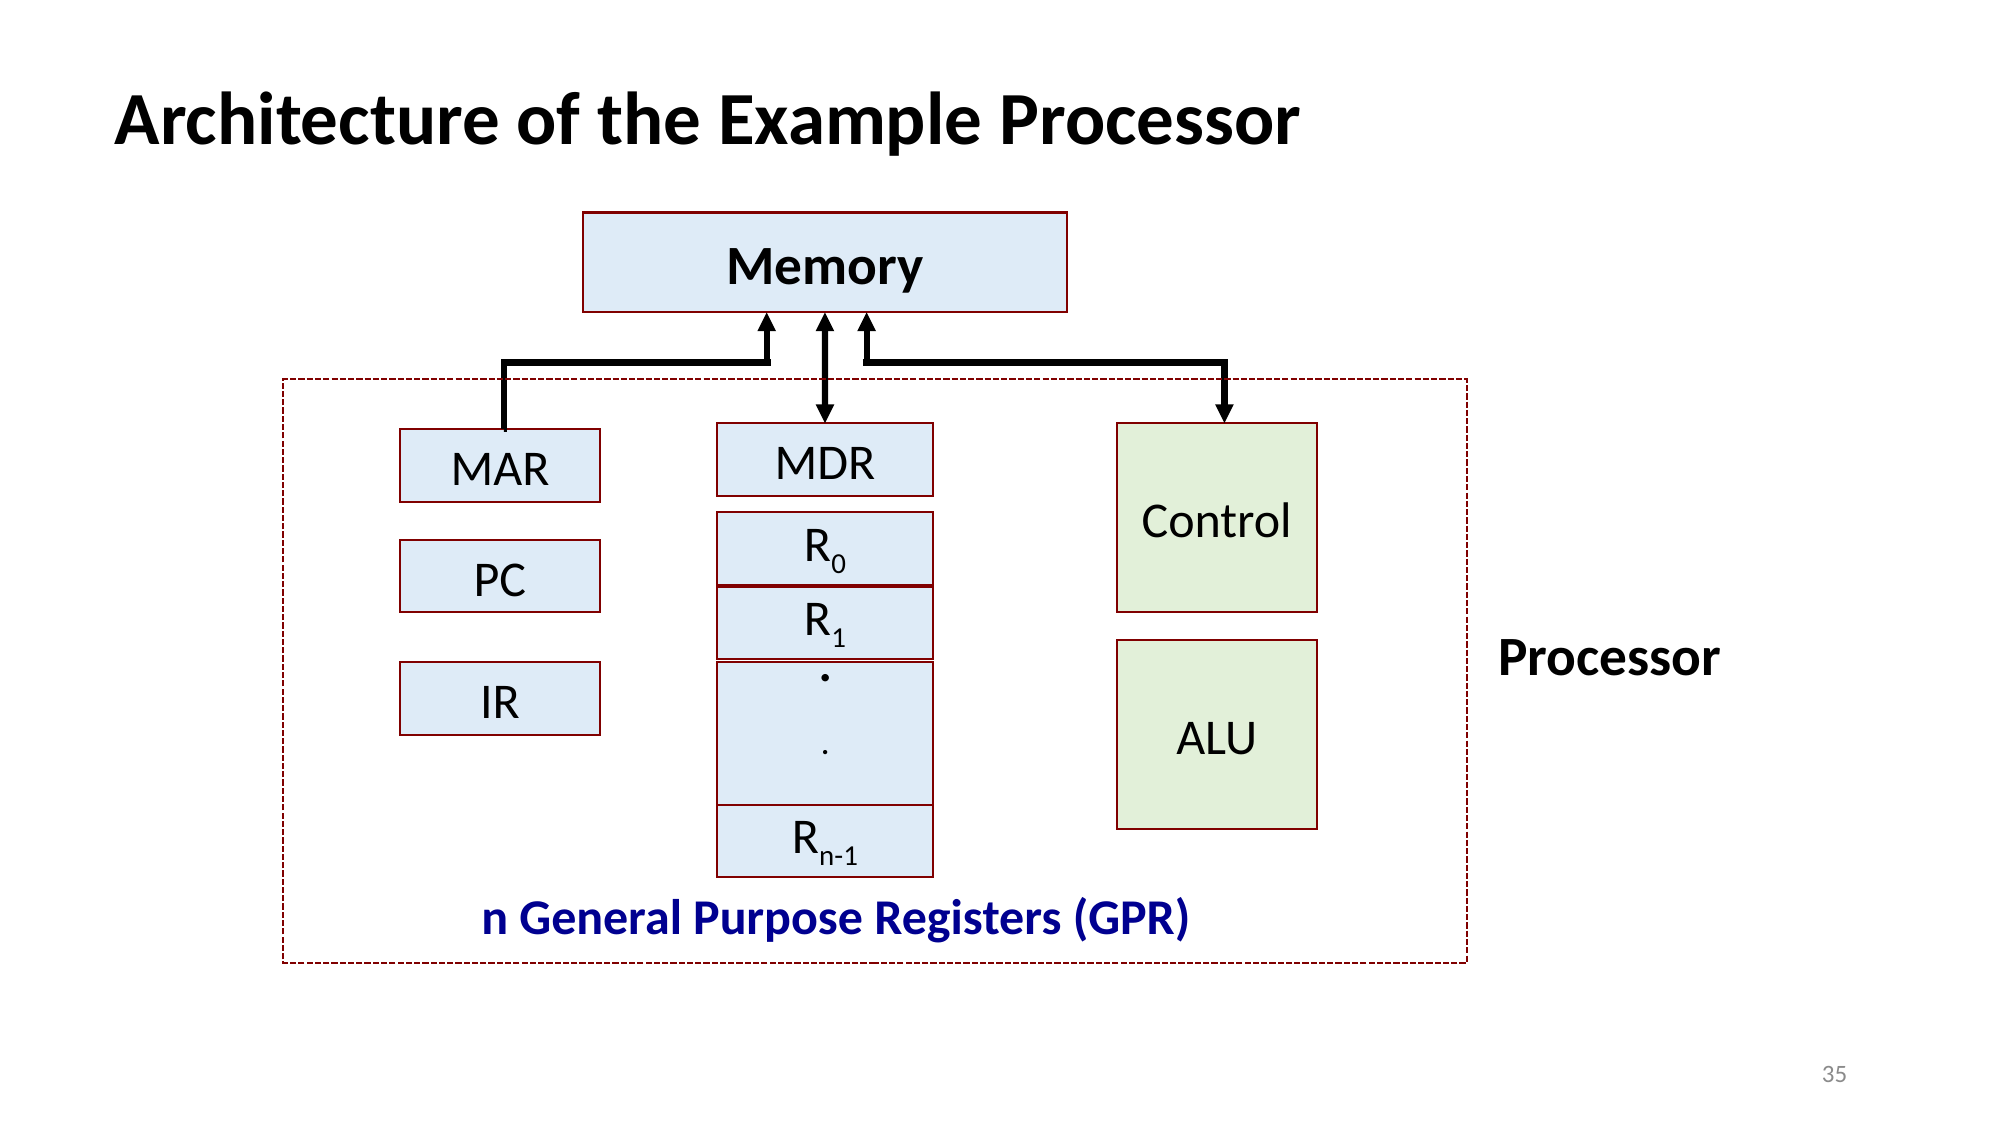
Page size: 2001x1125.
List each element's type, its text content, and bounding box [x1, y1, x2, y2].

text_box Memory [582, 211, 1068, 313]
text_box n General Purpose Registers (GPR) [466, 877, 1250, 953]
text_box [862, 362, 1225, 423]
title Architecture of the Example Processor [99, 45, 1900, 196]
slide_number 35 [1412, 1042, 1863, 1103]
text_box Processor [1483, 612, 1767, 694]
text_box [282, 378, 1468, 964]
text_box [716, 512, 934, 878]
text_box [604, 262, 671, 530]
